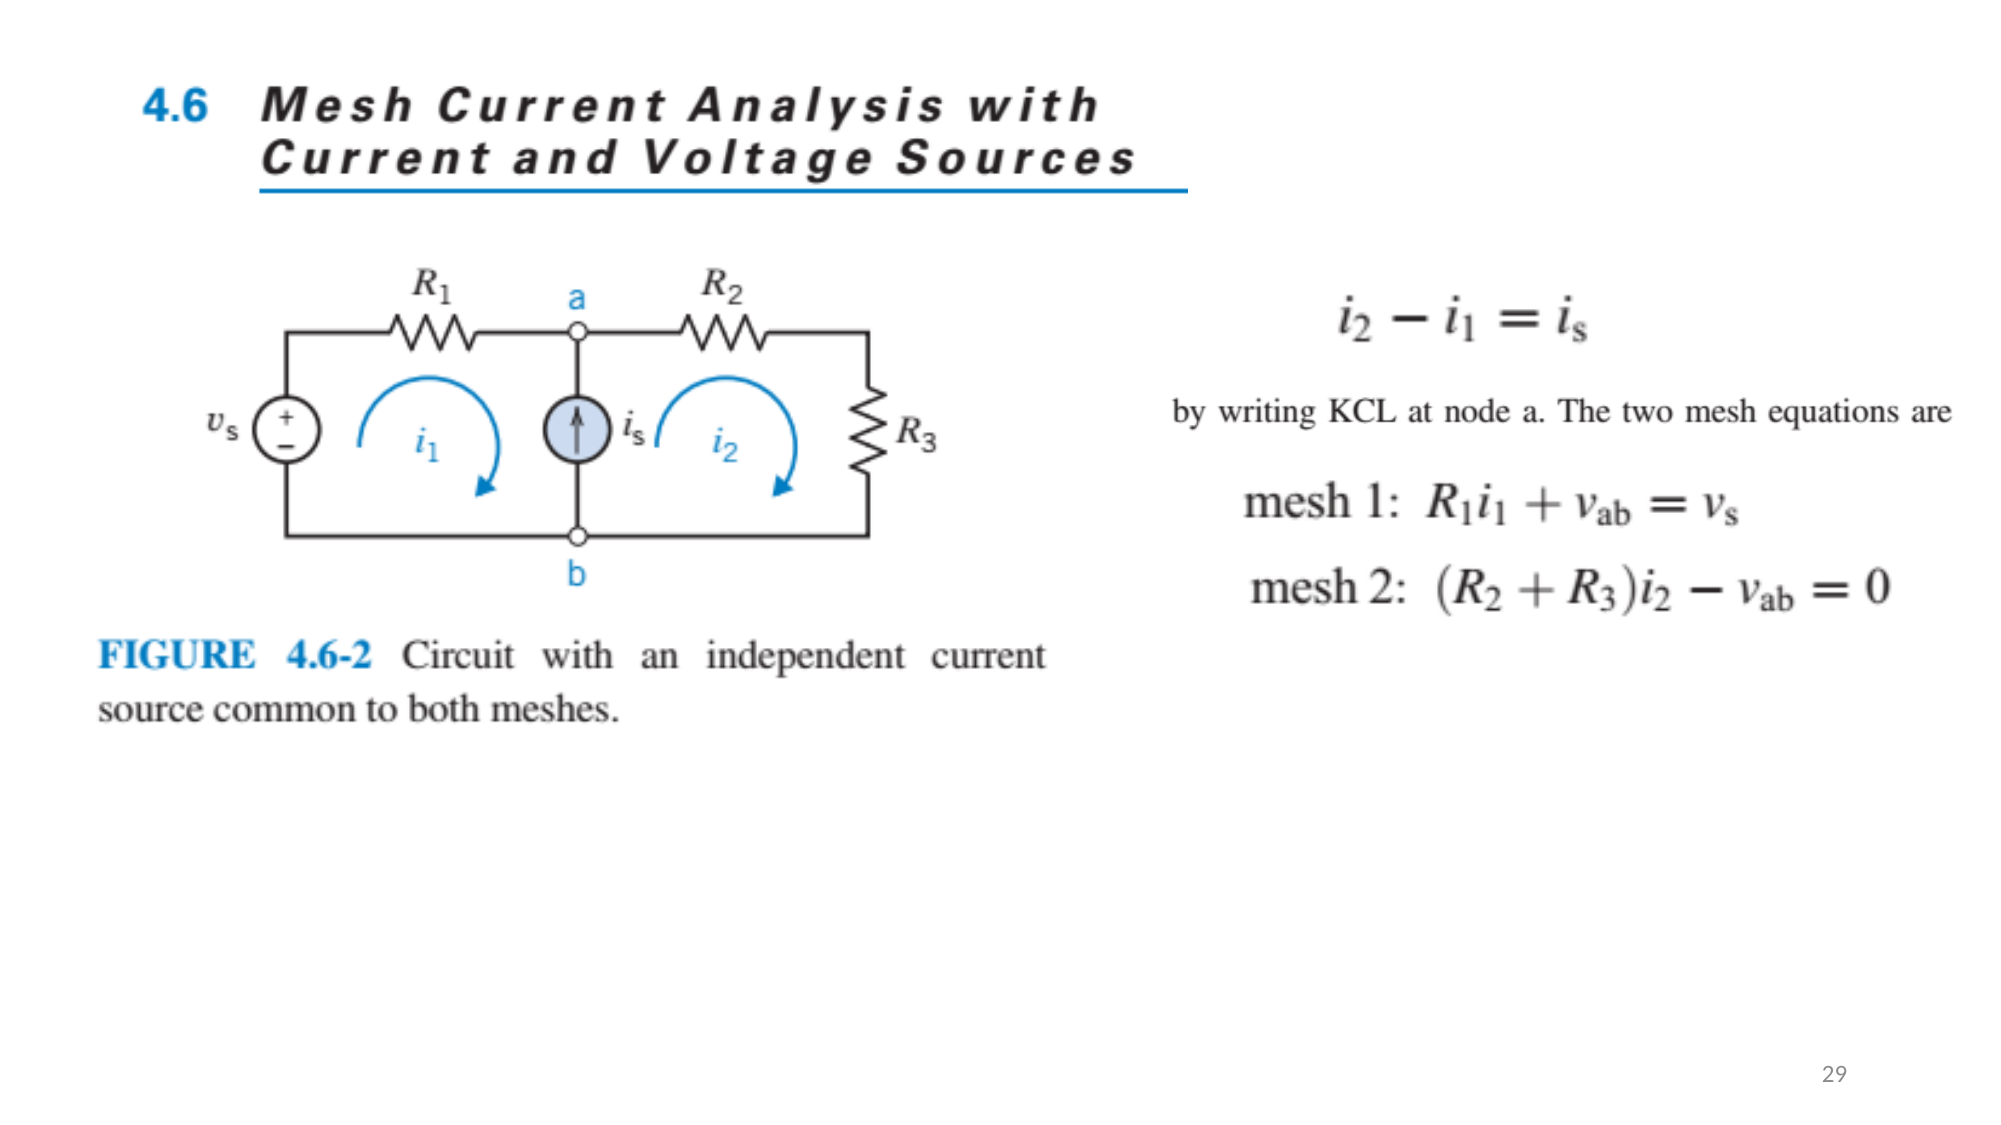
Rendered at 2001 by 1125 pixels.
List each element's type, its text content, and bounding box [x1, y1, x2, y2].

picture [137, 63, 1188, 209]
picture [76, 259, 1055, 744]
slide_number 29 [1412, 1042, 1863, 1103]
picture [1222, 451, 1897, 648]
picture [1297, 285, 1619, 351]
picture [1159, 384, 1969, 438]
